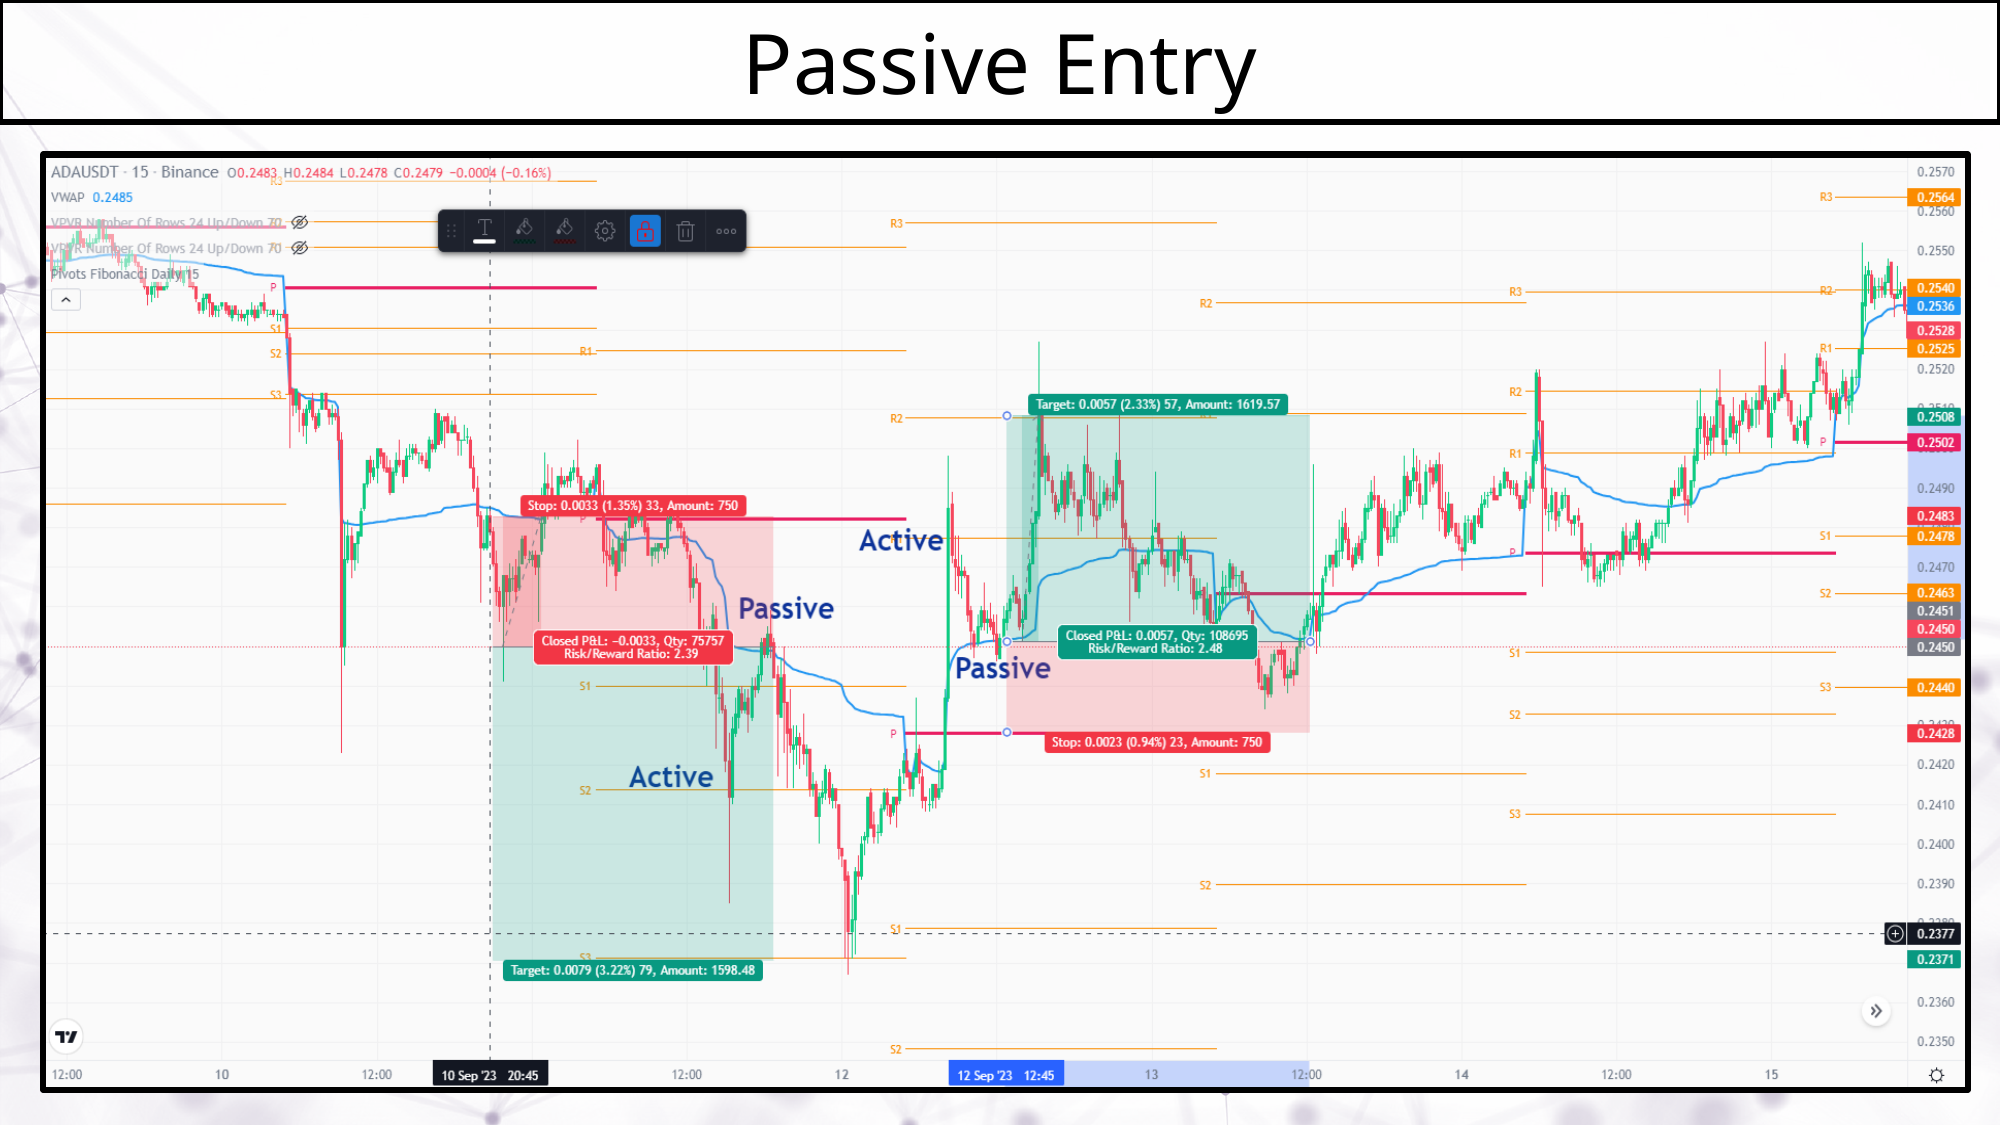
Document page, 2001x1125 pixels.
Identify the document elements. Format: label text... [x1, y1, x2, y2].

picture [45, 157, 1965, 1087]
title Passive Entry [0, 0, 2000, 123]
